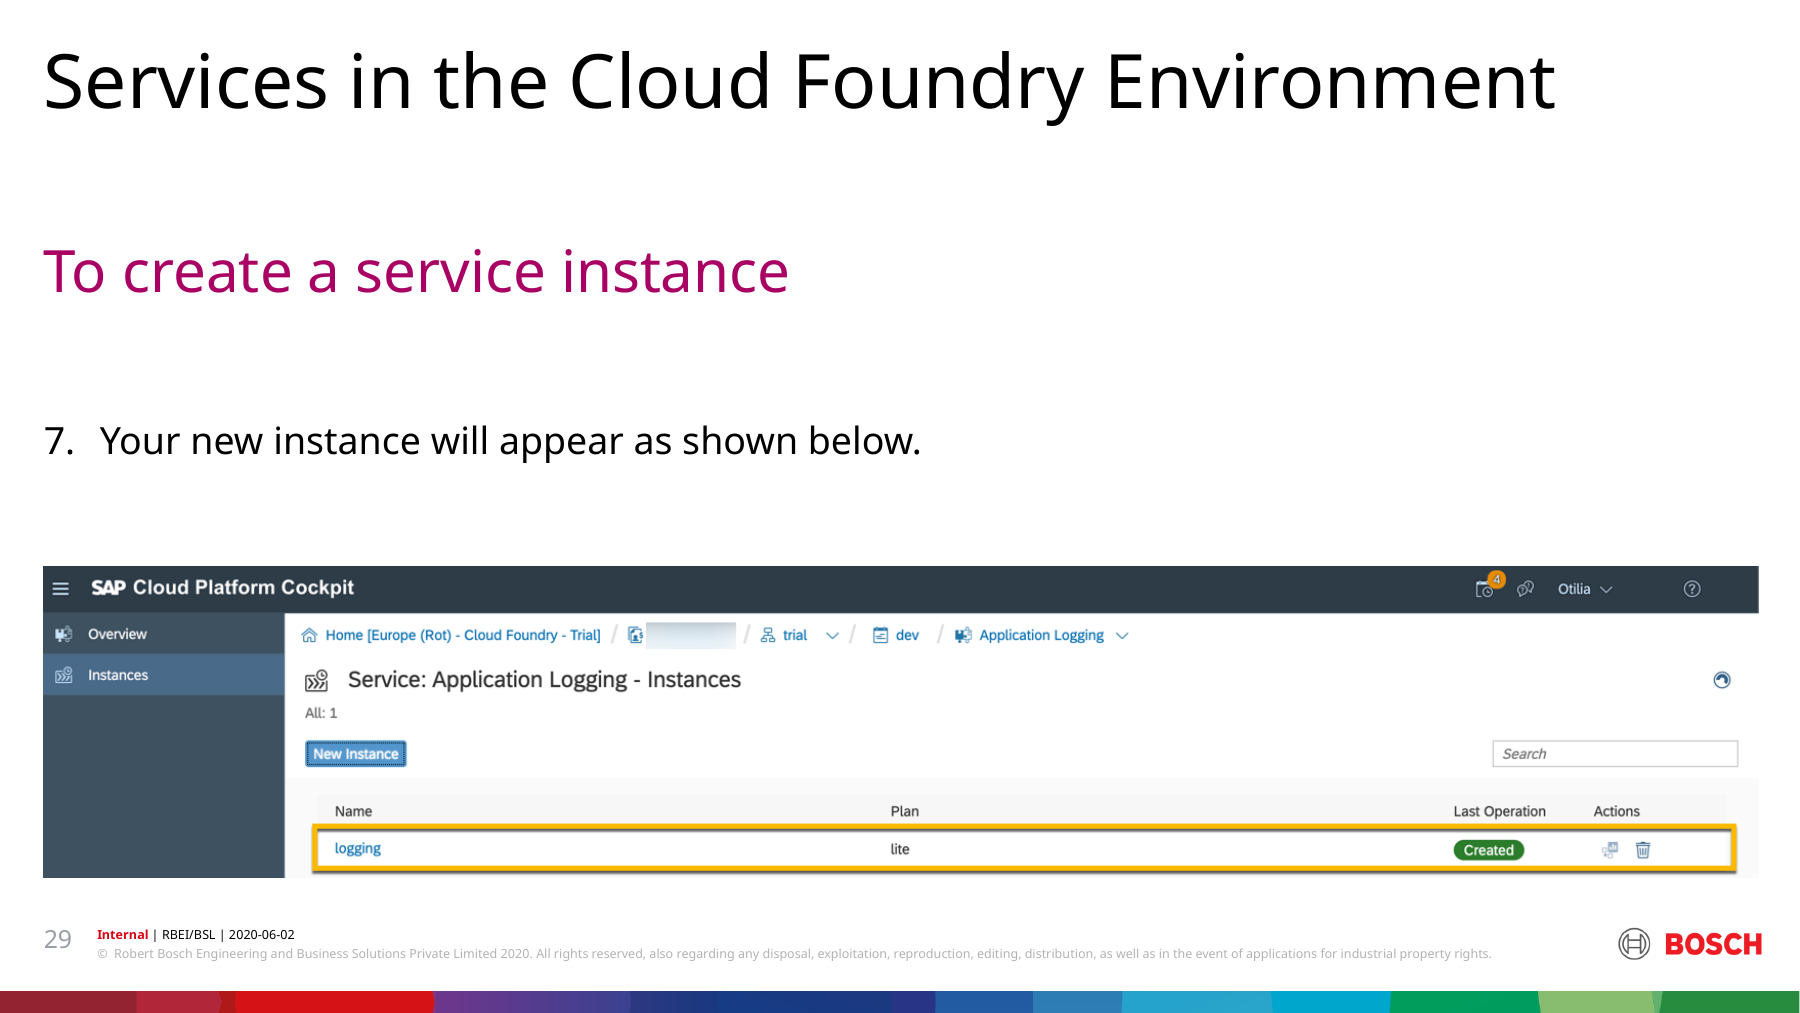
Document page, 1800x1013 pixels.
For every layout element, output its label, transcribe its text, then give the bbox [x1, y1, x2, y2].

picture [1390, 896, 1800, 1013]
text_box Services in the Cloud Foundry Environment [43, 44, 1759, 127]
picture [0, 905, 1272, 1013]
text_box To create a service instance [43, 242, 1759, 307]
slide_number 29 [43, 923, 92, 991]
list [43, 566, 1759, 878]
title Your new instance will appear as shown below. [43, 422, 1759, 486]
